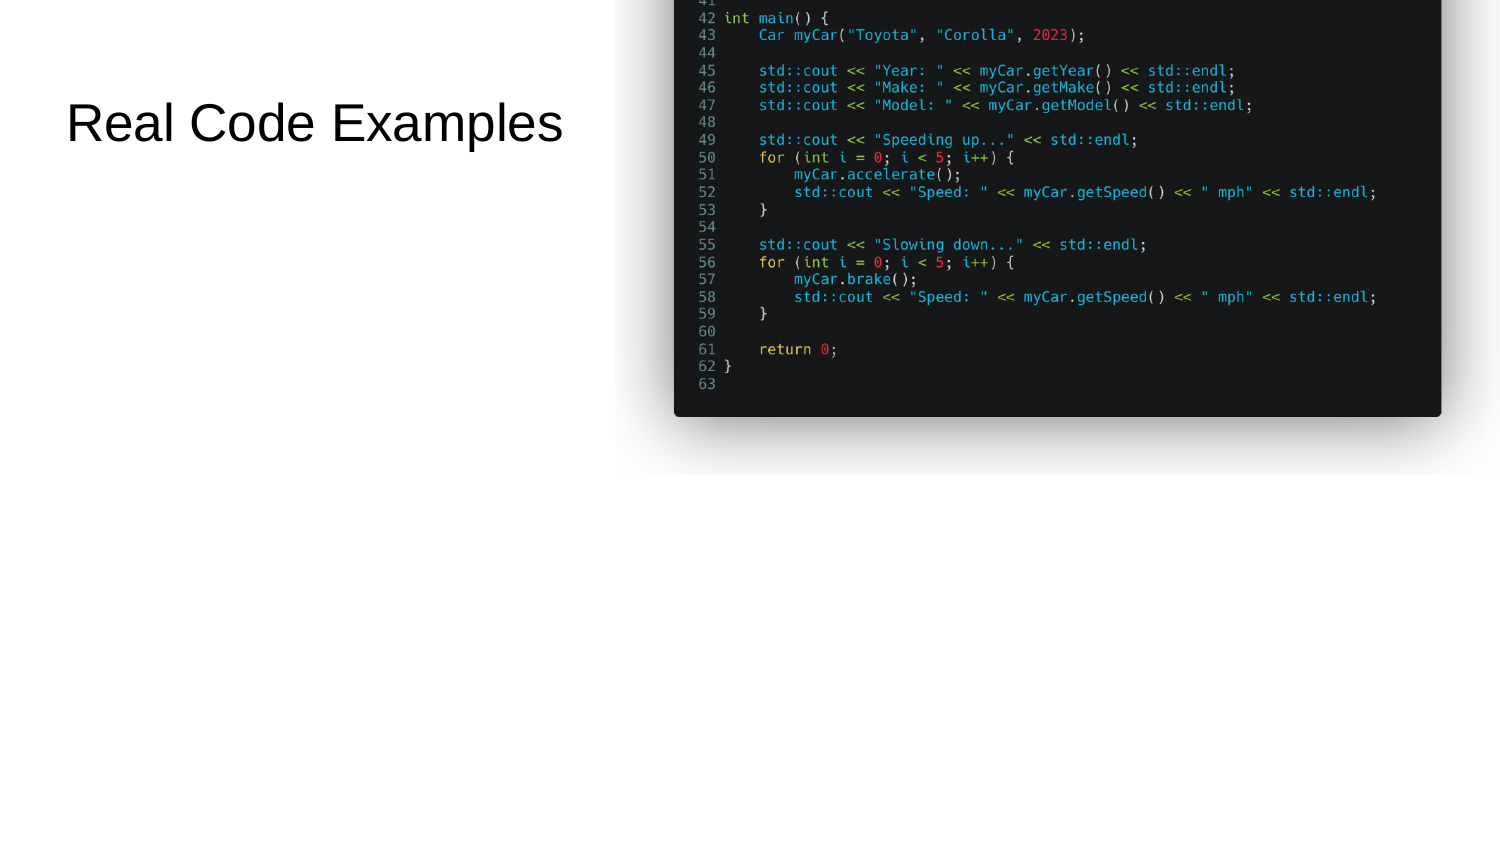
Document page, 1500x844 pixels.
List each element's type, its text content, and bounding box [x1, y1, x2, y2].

picture [615, 0, 1500, 475]
title Real Code Examples [51, 72, 610, 167]
